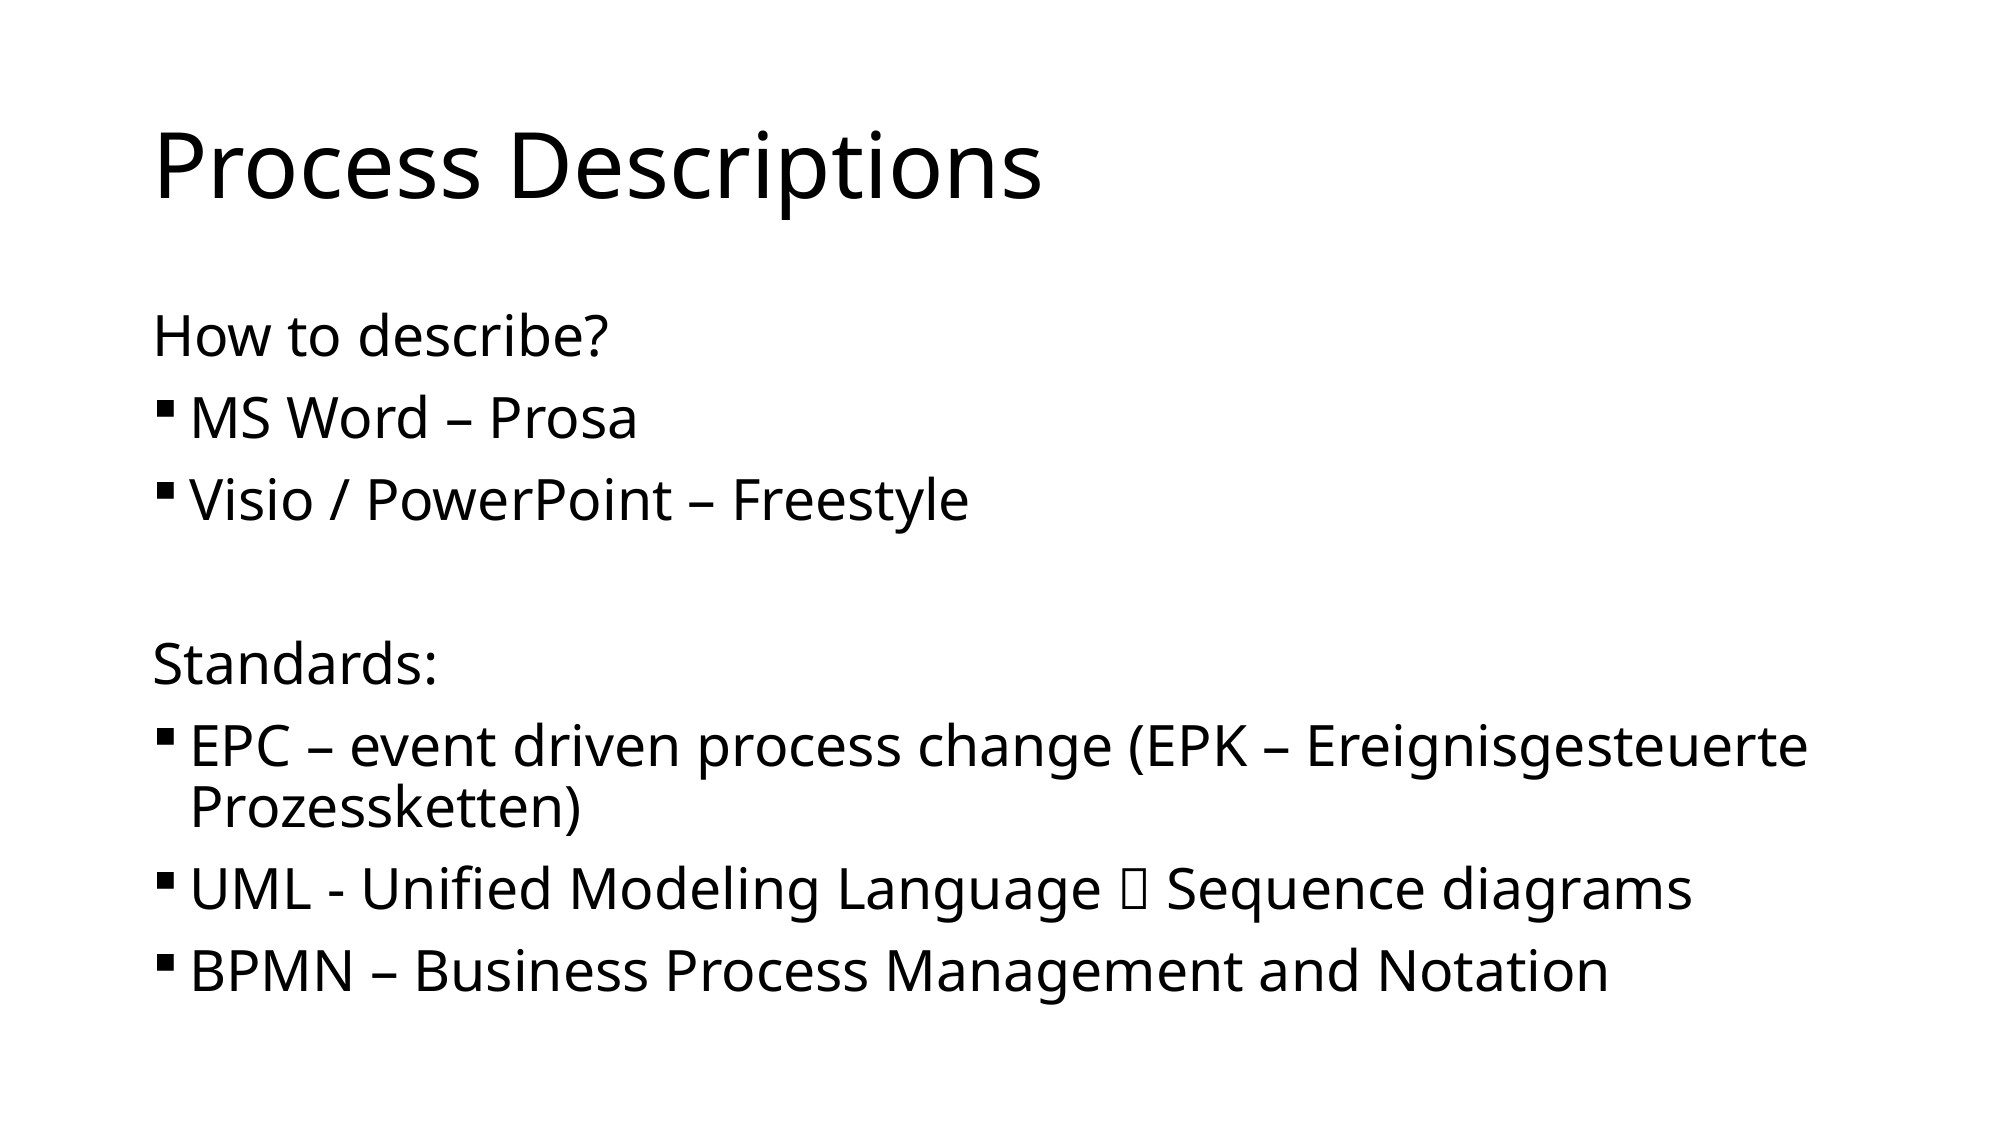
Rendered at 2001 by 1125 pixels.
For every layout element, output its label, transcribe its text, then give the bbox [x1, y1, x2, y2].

list How to describe? MS Word – Prosa Visio / PowerPoint – Freestyle Standards: EPC – event driven process change (EPK – Ereignisgesteuerte Prozessketten) UML - Unified Modeling Language  Sequence diagrams BPMN – Business Process Management and Notation [137, 299, 1863, 1014]
title Process Descriptions [137, 59, 1863, 278]
